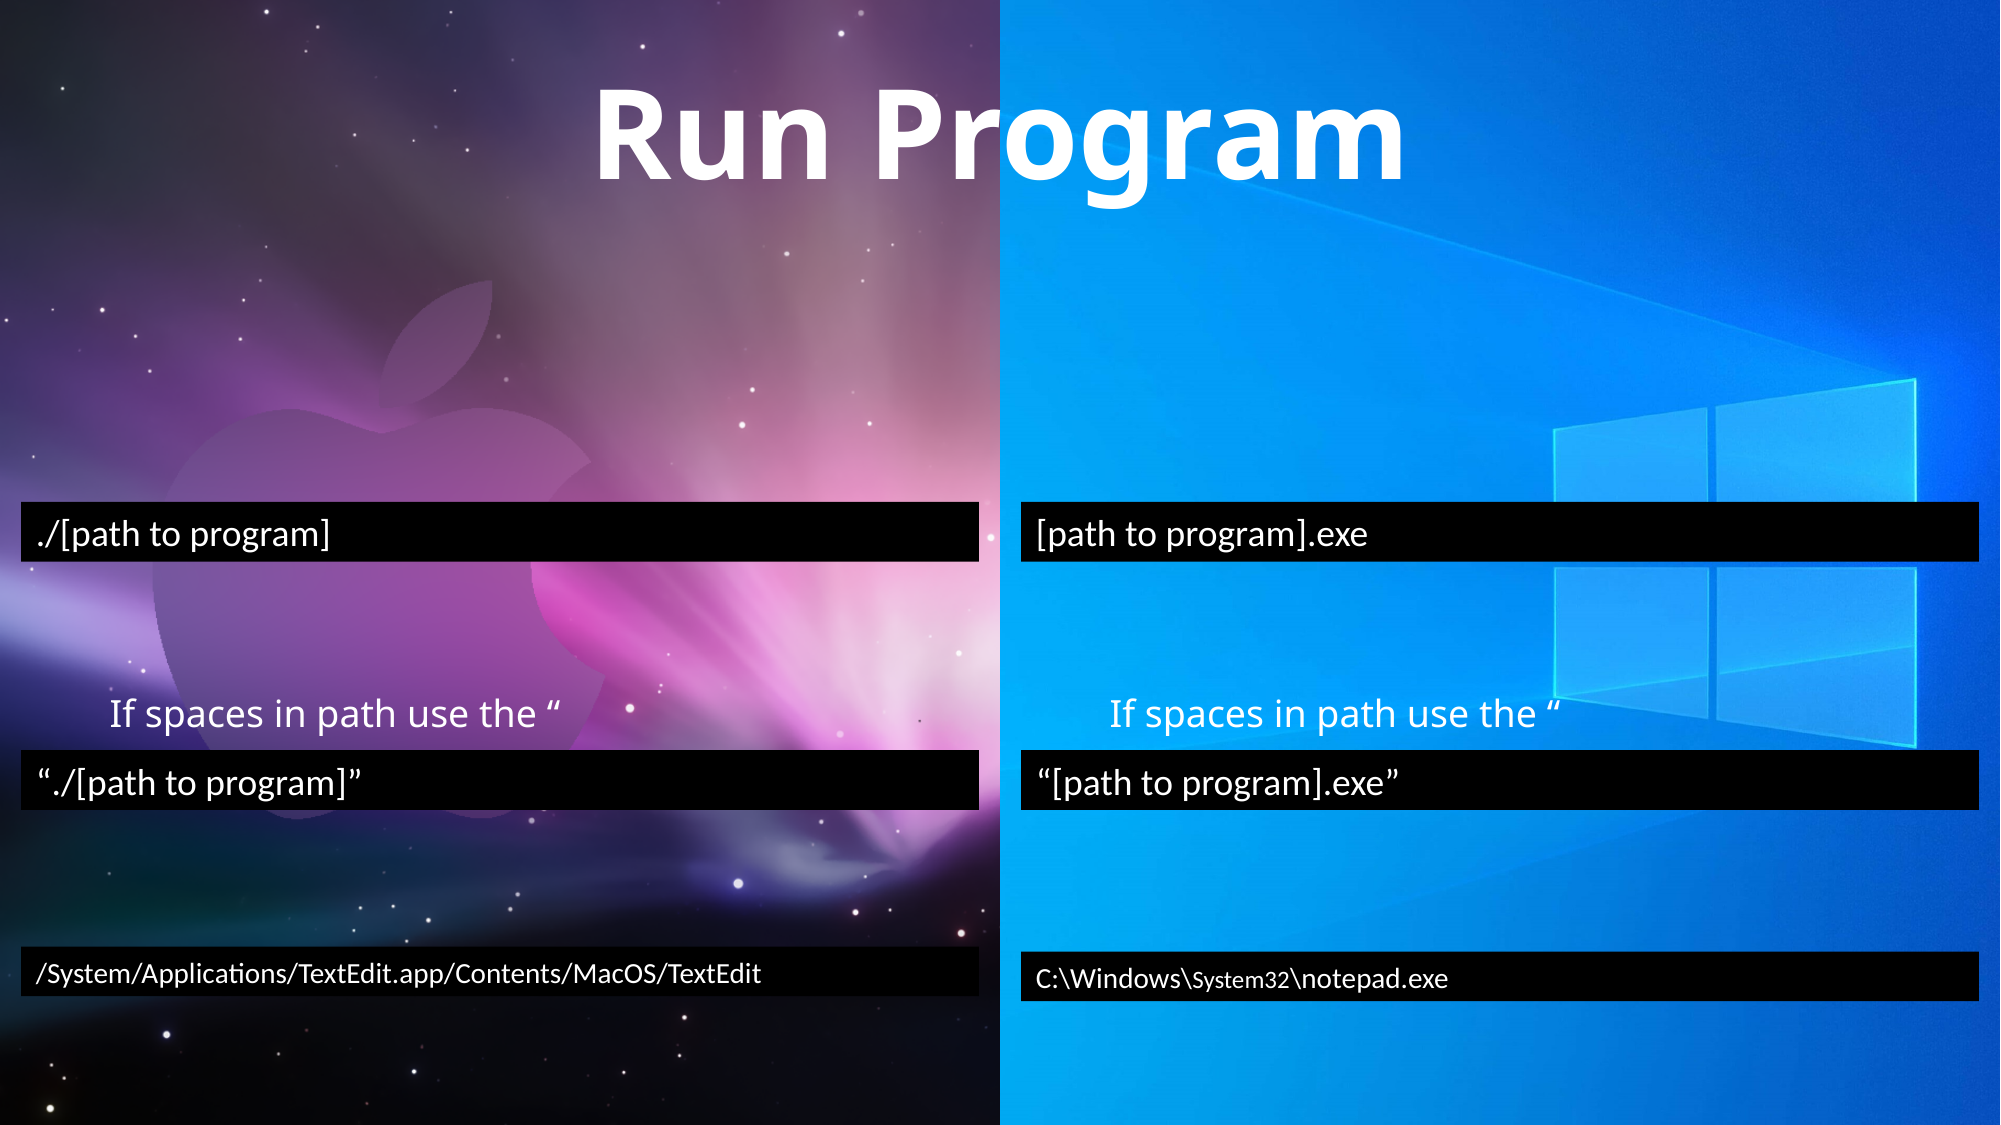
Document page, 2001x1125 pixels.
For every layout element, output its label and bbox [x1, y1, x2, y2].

text_box [0, 0, 2000, 1125]
